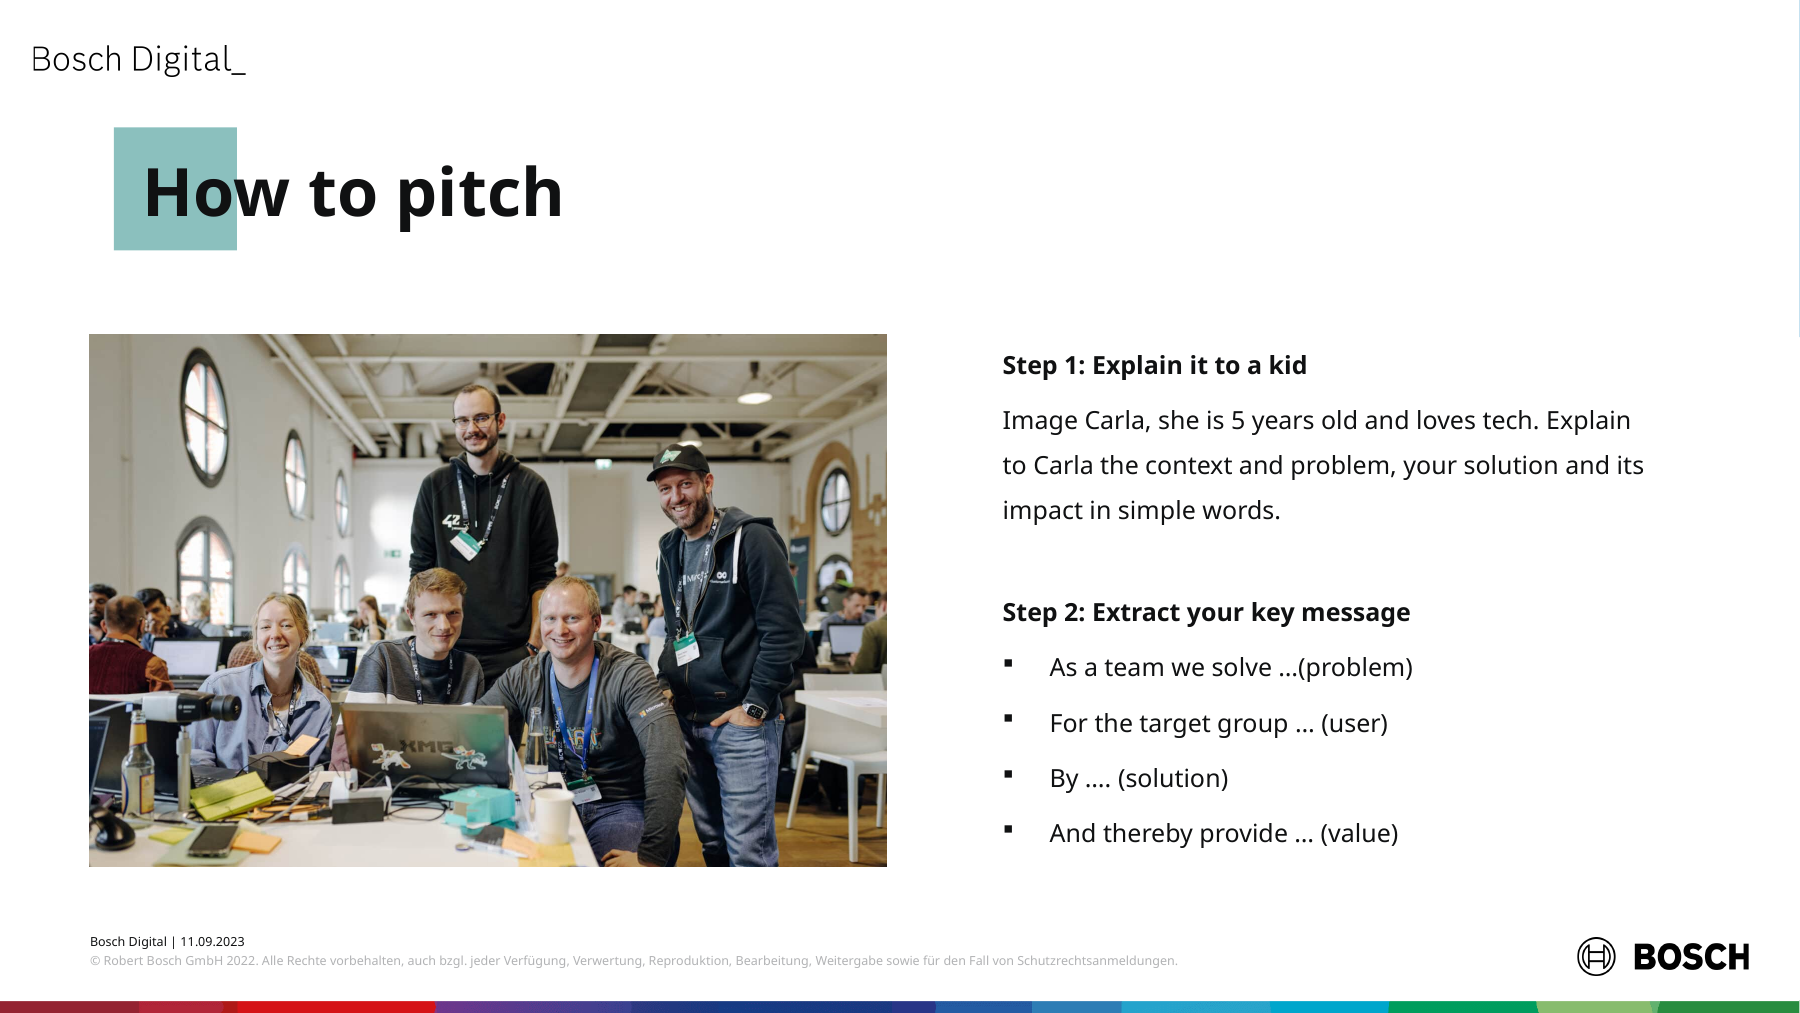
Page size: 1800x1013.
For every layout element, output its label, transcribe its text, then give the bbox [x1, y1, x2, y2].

picture [1388, 1002, 1800, 1013]
list Step 2: Extract your key message As a team we solve …(problem) For the target group … (user) By …. (solution) And thereby provide … (value) [1002, 582, 1606, 863]
picture [89, 334, 887, 867]
title How to pitch [142, 149, 1549, 257]
picture [0, 1002, 1270, 1013]
list Step 1: Explain it to a kid Image Carla, she is 5 years old and loves tech. Explain to Carla the context and problem, your solution and its impact in simple words. [1002, 334, 1657, 582]
